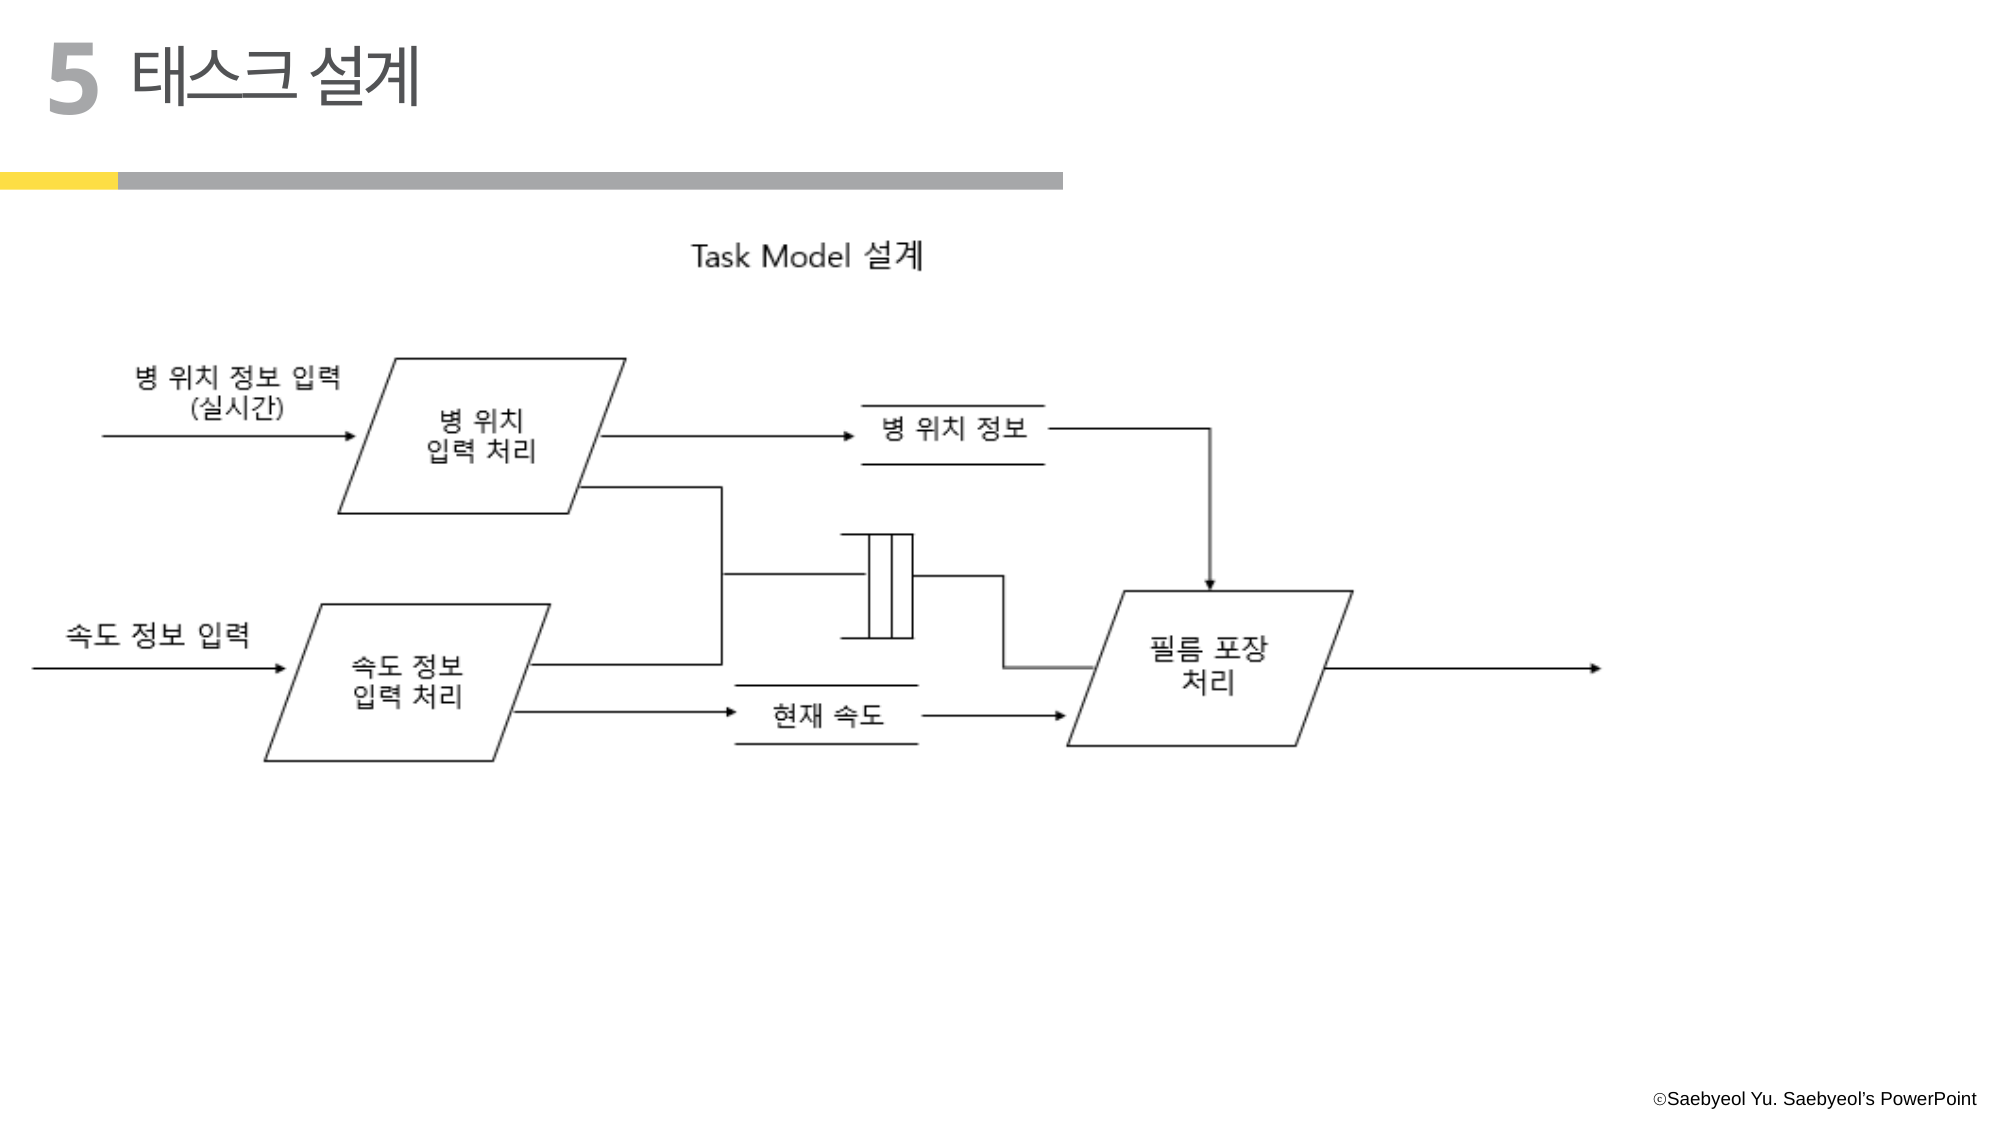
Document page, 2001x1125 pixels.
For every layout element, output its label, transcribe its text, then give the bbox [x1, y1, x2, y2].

text_box [119, 171, 1064, 191]
picture [15, 192, 1626, 821]
text_box [0, 171, 119, 191]
text_box 5 [30, 7, 118, 143]
text_box 태스크 설계 [118, 27, 439, 123]
